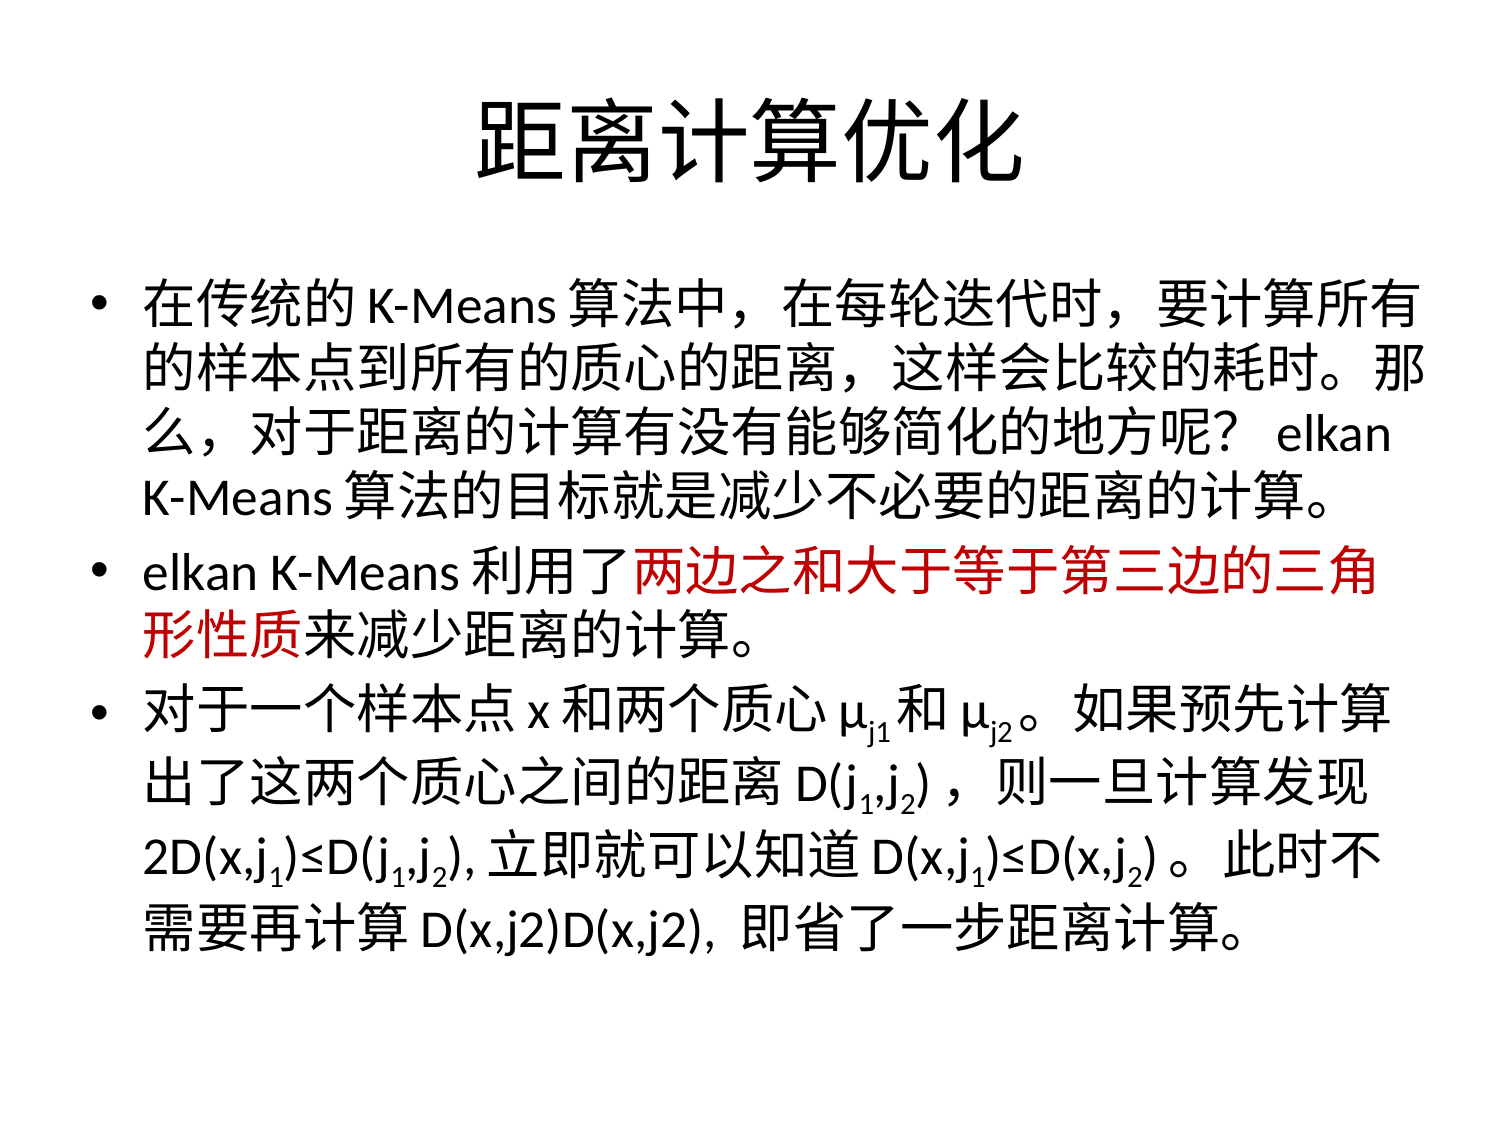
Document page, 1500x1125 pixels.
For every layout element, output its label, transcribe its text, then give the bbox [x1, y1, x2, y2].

list 在传统的K-Means算法中，在每轮迭代时，要计算所有的样本点到所有的质心的距离，这样会比较的耗时。那么，对于距离的计算有没有能够简化的地方呢？elkan K-Means算法的目标就是减少不必要的距离的计算。 elkan K-Means利用了两边之和大于等于第三边的三角形性质来减少距离的计算。 对于一个样本点x和两个质心μj1和μj2。如果预先计算出了这两个质心之间的距离D(j1,j2)，则一旦计算发现2D(x,j1)≤D(j1,j2),立即就可以知道D(x,j1)≤D(x,j2)。此时不需要再计算D(x,j2)D(x,j2), 即省了一步距离计算。 [75, 262, 1447, 1005]
title 距离计算优化 [75, 45, 1425, 233]
